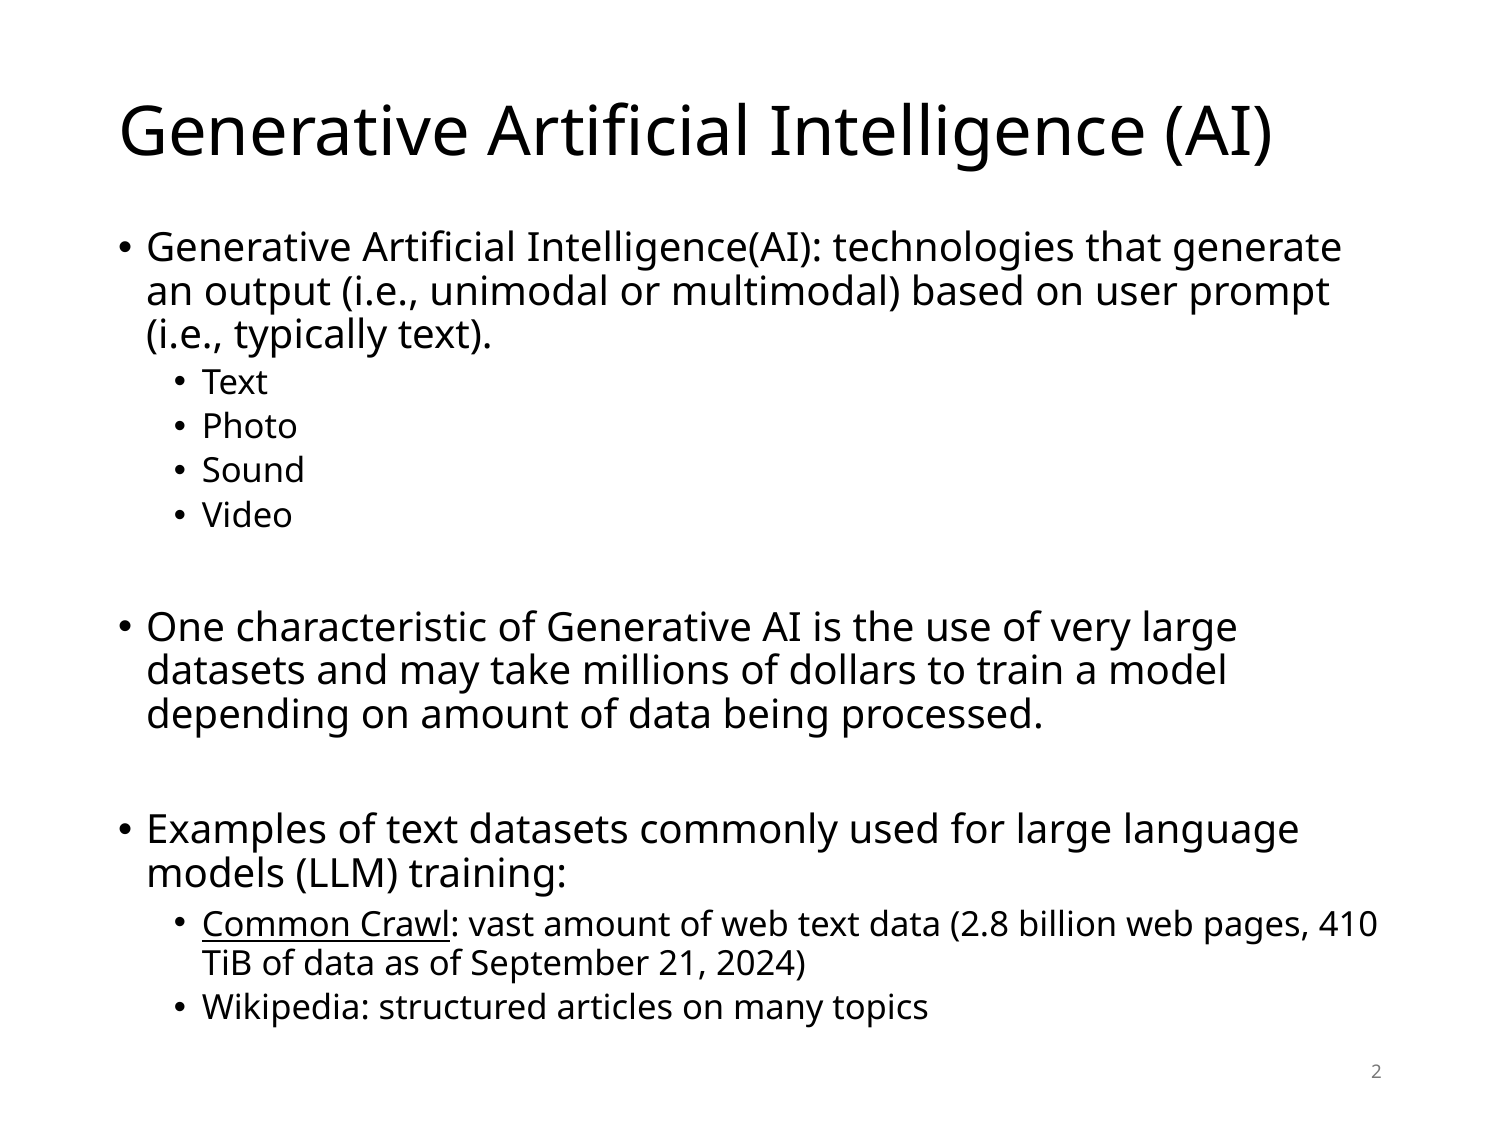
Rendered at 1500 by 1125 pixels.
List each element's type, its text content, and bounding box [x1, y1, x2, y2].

list Generative Artificial Intelligence(AI): technologies that generate an output (i.e., unimodal or multimodal) based on user prompt (i.e., typically text). Text Photo Sound Video One characteristic of Generative AI is the use of very large datasets and may take millions of dollars to train a model depending on amount of data being processed. Examples of text datasets commonly used for large language models (LLM) training: Common Crawl: vast amount of web text data (2.8 billion web pages, 410 TiB of data as of September 21, 2024) Wikipedia: structured articles on many topics [103, 219, 1397, 1036]
slide_number 2 [1059, 1042, 1397, 1103]
title Generative Artificial Intelligence (AI) [103, 59, 1397, 207]
